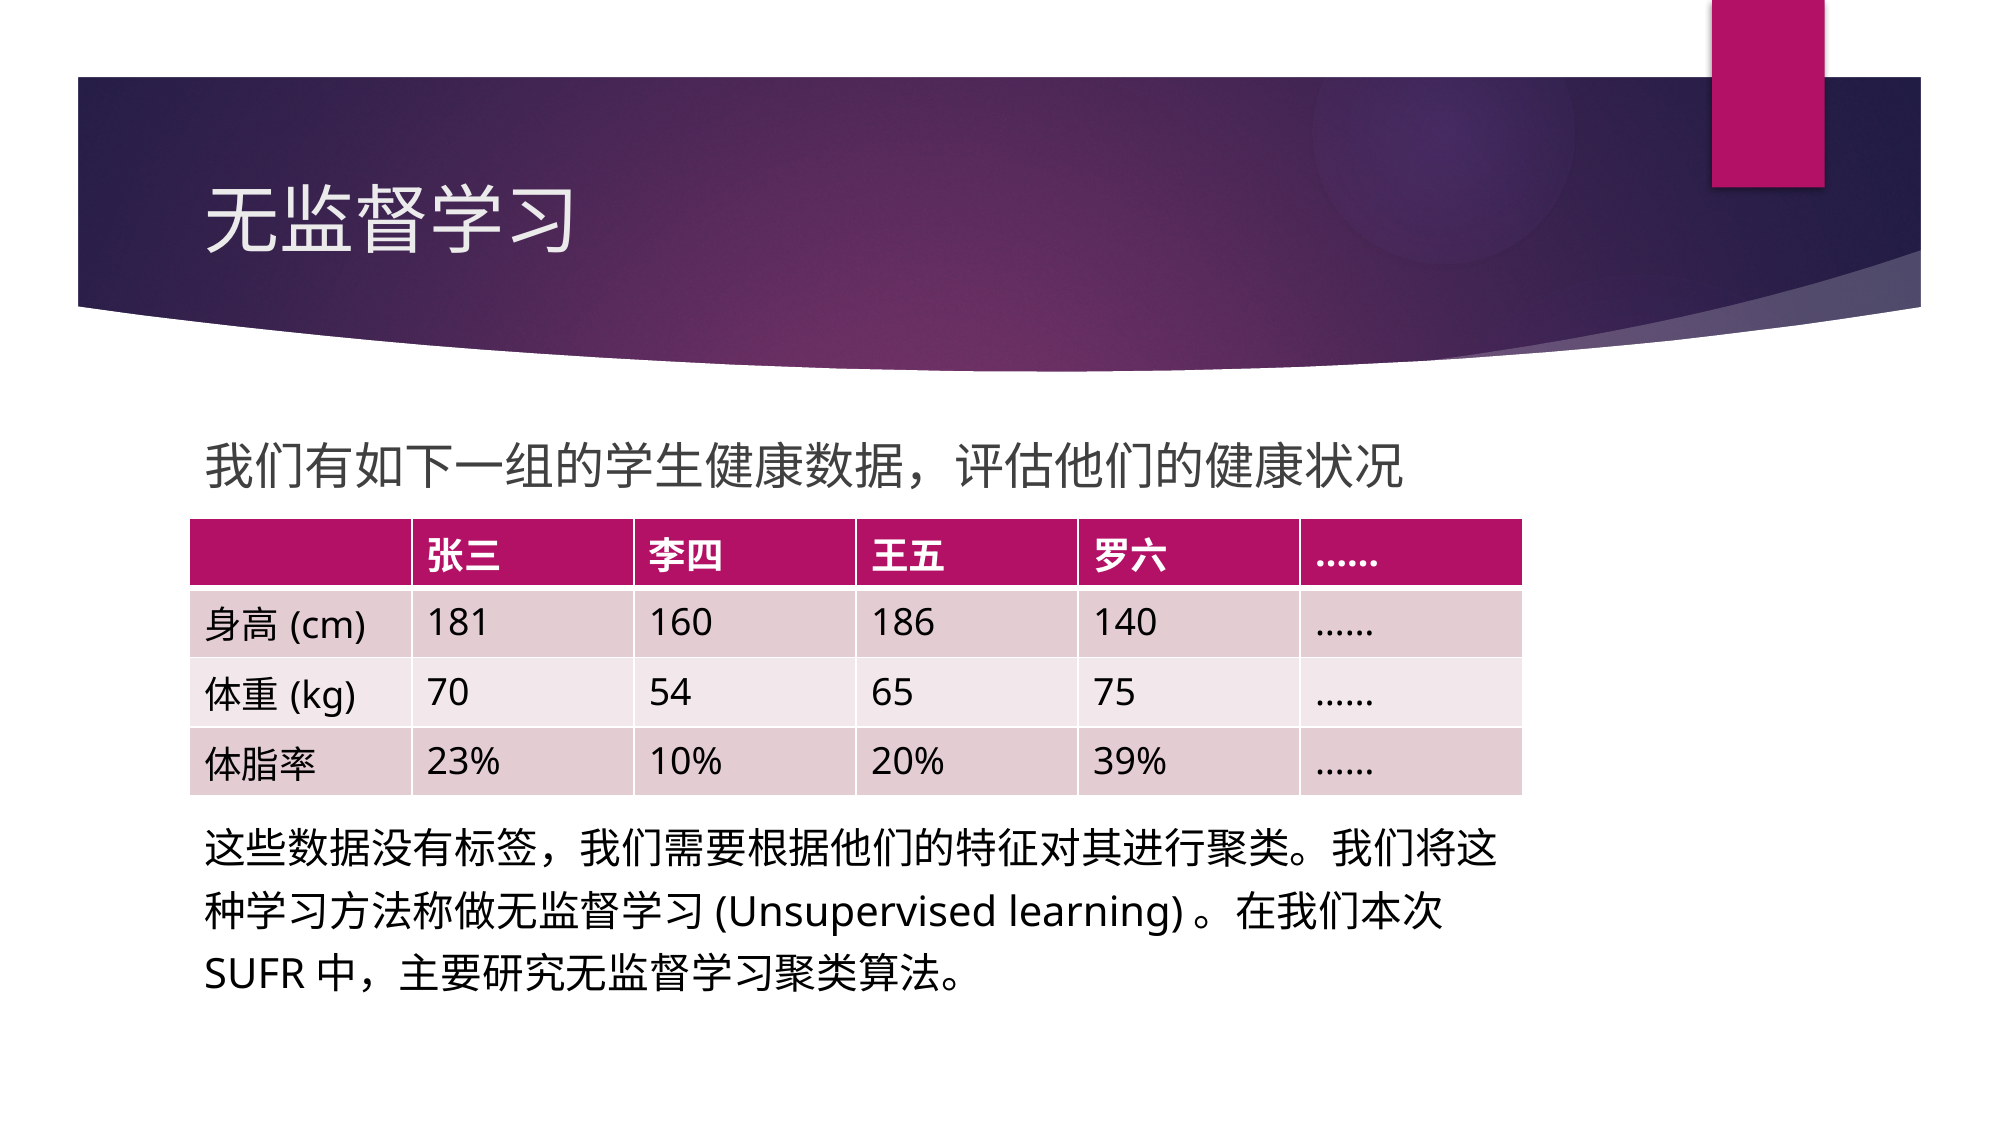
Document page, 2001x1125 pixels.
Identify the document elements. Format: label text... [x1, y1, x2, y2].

table_cell 54 [635, 658, 855, 726]
table_header [190, 519, 411, 585]
table_cell 20% [857, 728, 1077, 795]
table_cell 39% [1079, 728, 1299, 795]
table_cell 70 [413, 658, 633, 726]
table_header 王五 [857, 519, 1077, 585]
table_cell 体重(kg) [190, 658, 411, 726]
table_cell …… [1301, 728, 1522, 795]
table_cell 160 [635, 591, 855, 657]
table_cell 体脂率 [190, 728, 411, 795]
table_header 李四 [635, 519, 855, 585]
table_cell 65 [857, 658, 1077, 726]
table_header 罗六 [1079, 519, 1299, 585]
list 我们有如下一组的学生健康数据，评估他们的健康状况 [189, 427, 1638, 508]
table_cell …… [1301, 658, 1522, 726]
text_box 这些数据没有标签，我们需要根据他们的特征对其进行聚类。我们将这种学习方法称做无监督学习(Unsupervised learning)。在我们本次SUFR中，主要研究无监督学习聚类算法。 [189, 802, 1523, 1005]
table_cell 10% [635, 728, 855, 795]
table_cell 140 [1079, 591, 1299, 657]
table_cell 186 [857, 591, 1077, 657]
table_cell 23% [413, 728, 633, 795]
table_cell 75 [1079, 658, 1299, 726]
table_header 张三 [413, 519, 633, 585]
table_cell 181 [413, 591, 633, 657]
table_header …… [1301, 519, 1522, 585]
title 无监督学习 [189, 159, 1627, 276]
table_cell 身高(cm) [190, 591, 411, 657]
table_cell …… [1301, 591, 1522, 657]
